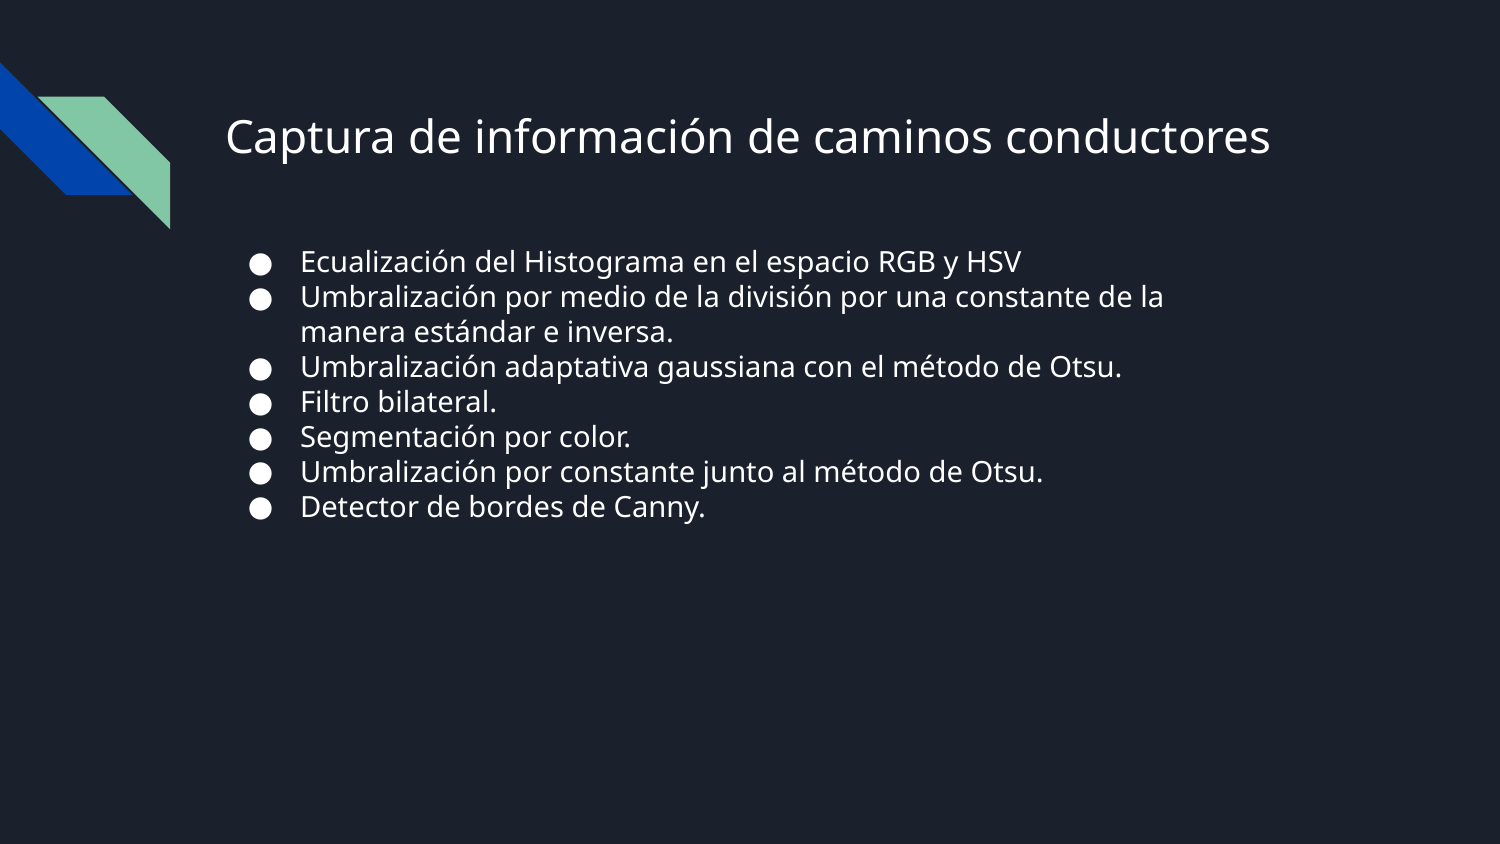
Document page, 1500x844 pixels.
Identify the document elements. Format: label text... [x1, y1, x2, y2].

title Captura de información de caminos conductores [209, 65, 1365, 216]
text_box Ecualización del Histograma en el espacio RGB y HSV Umbralización por medio de la división por una constante de la manera estándar e inversa. Umbralización adaptativa gaussiana con el método de Otsu. Filtro bilateral. Segmentación por color. Umbralización por constante junto al método de Otsu. Detector de bordes de Canny. [209, 228, 1291, 539]
